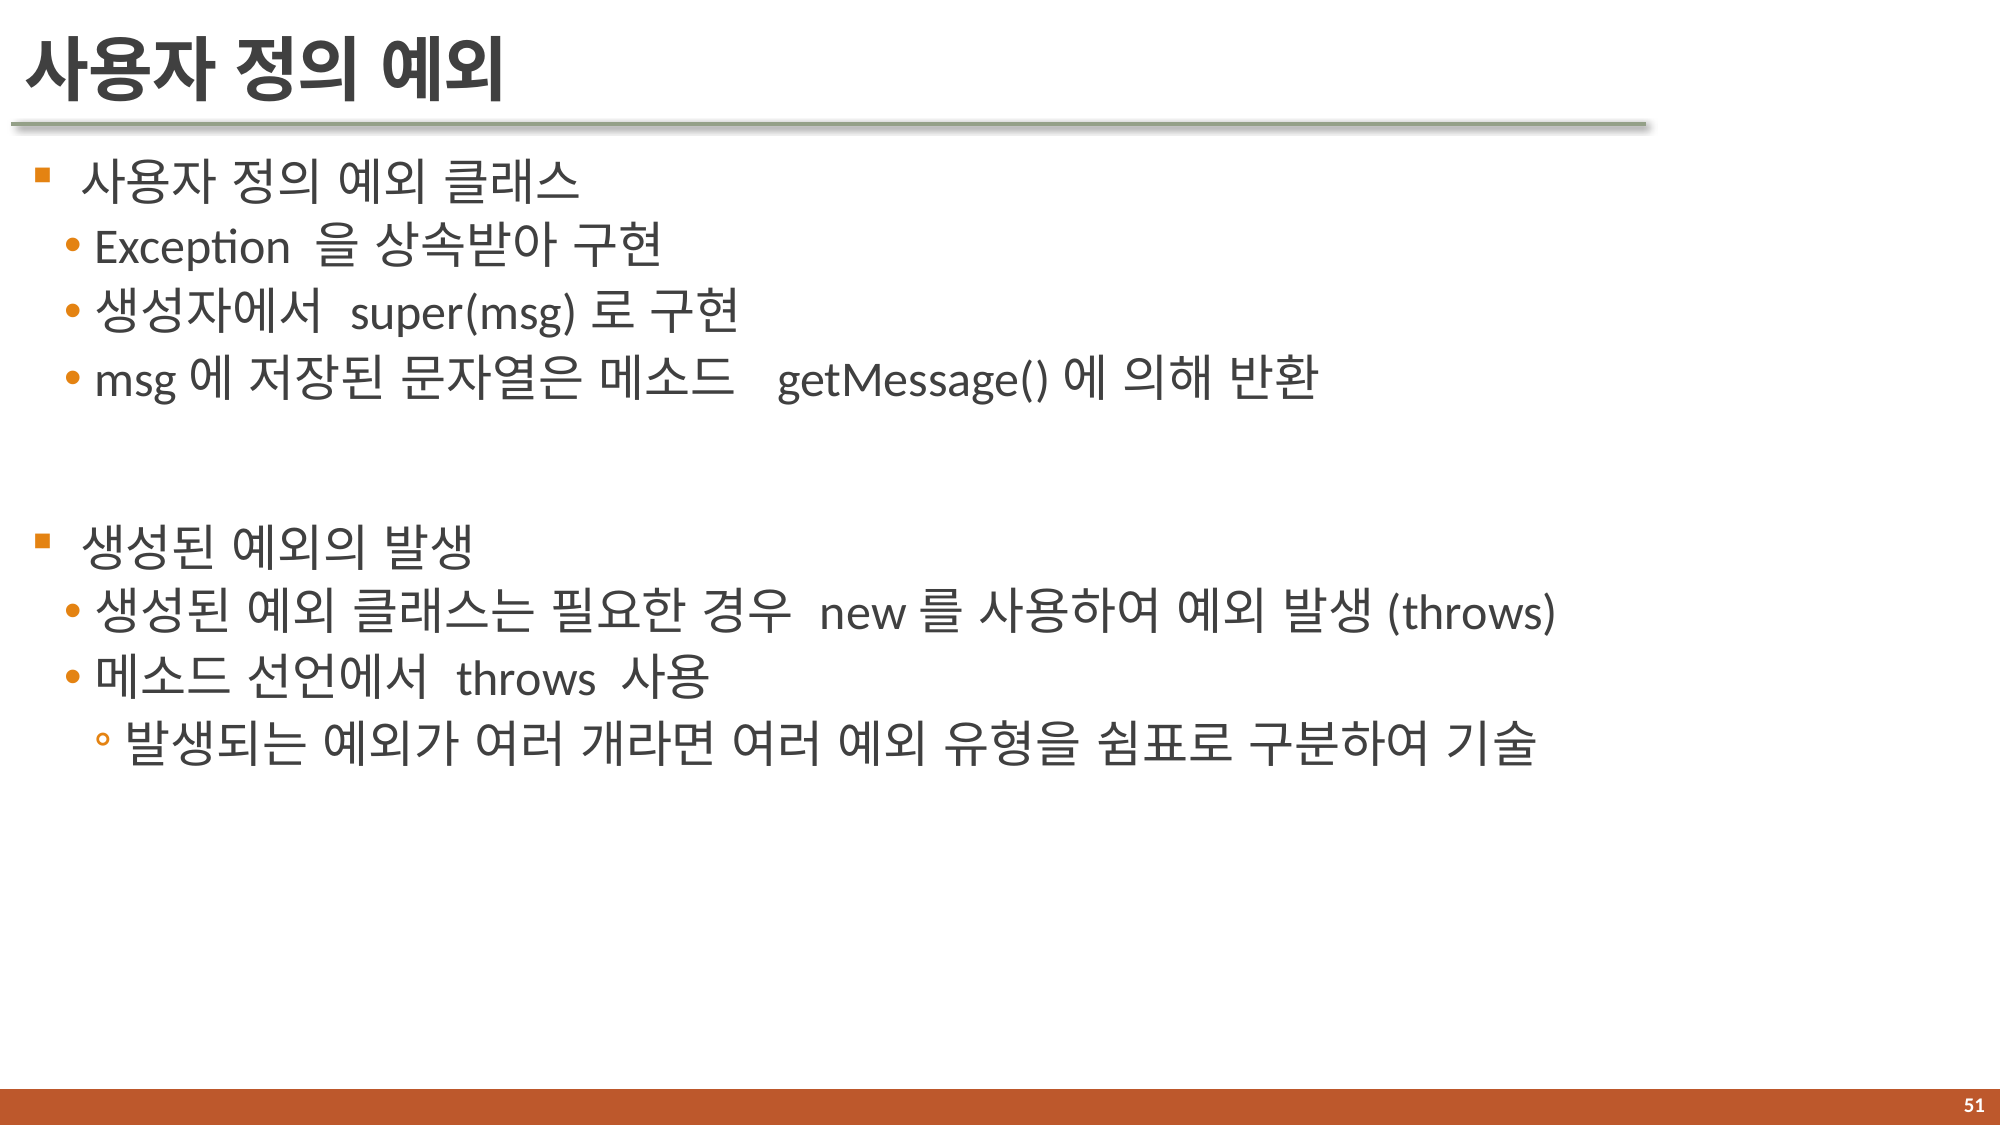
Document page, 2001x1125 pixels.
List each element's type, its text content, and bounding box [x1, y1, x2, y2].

slide_number 50 [1784, 1083, 2000, 1125]
list 사용자 정의 예외 클래스 Exception 을 상속받아 구현 생성자에서 super(msg)로 구현 msg에 저장된 문자열은 메소드 getMessage()에 의해 반환 생성된 예외의 발생 생성된 예외 클래스는 필요한 경우 new를 사용하여 예외 발생(throws) 메소드 선언에서 throws 사용 발생되는 예외가 여러 개라면 여러 예외 유형을 쉼표로 구분하여 기술 [31, 149, 1945, 1067]
title 사용자 정의 예외 [9, 17, 1660, 118]
